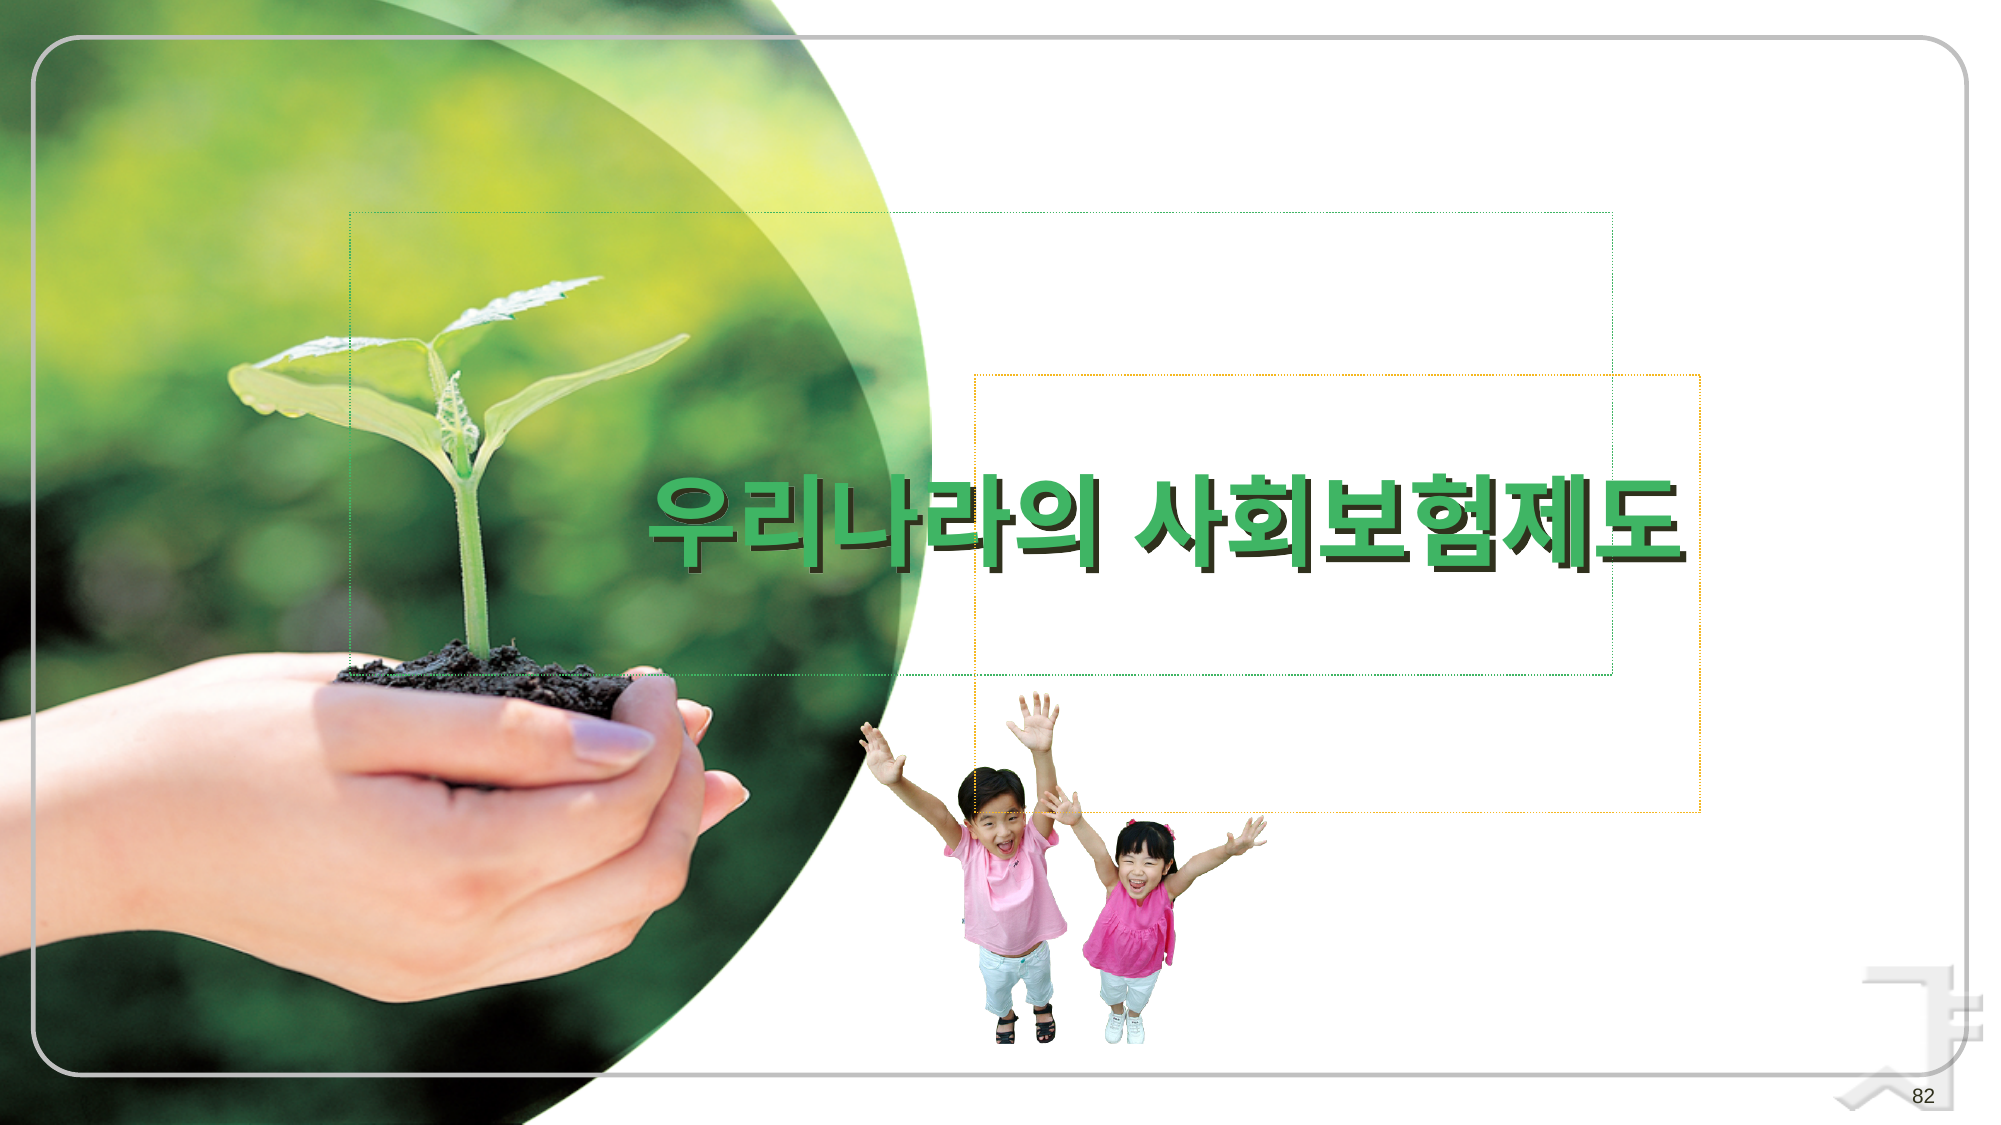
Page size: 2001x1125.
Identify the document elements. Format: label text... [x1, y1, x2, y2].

text_box [975, 374, 1700, 813]
picture [0, 0, 932, 1125]
text_box [349, 212, 1613, 675]
picture [1833, 962, 1984, 1111]
slide_number 82 [1483, 1074, 1951, 1116]
picture [36, 40, 1267, 1072]
